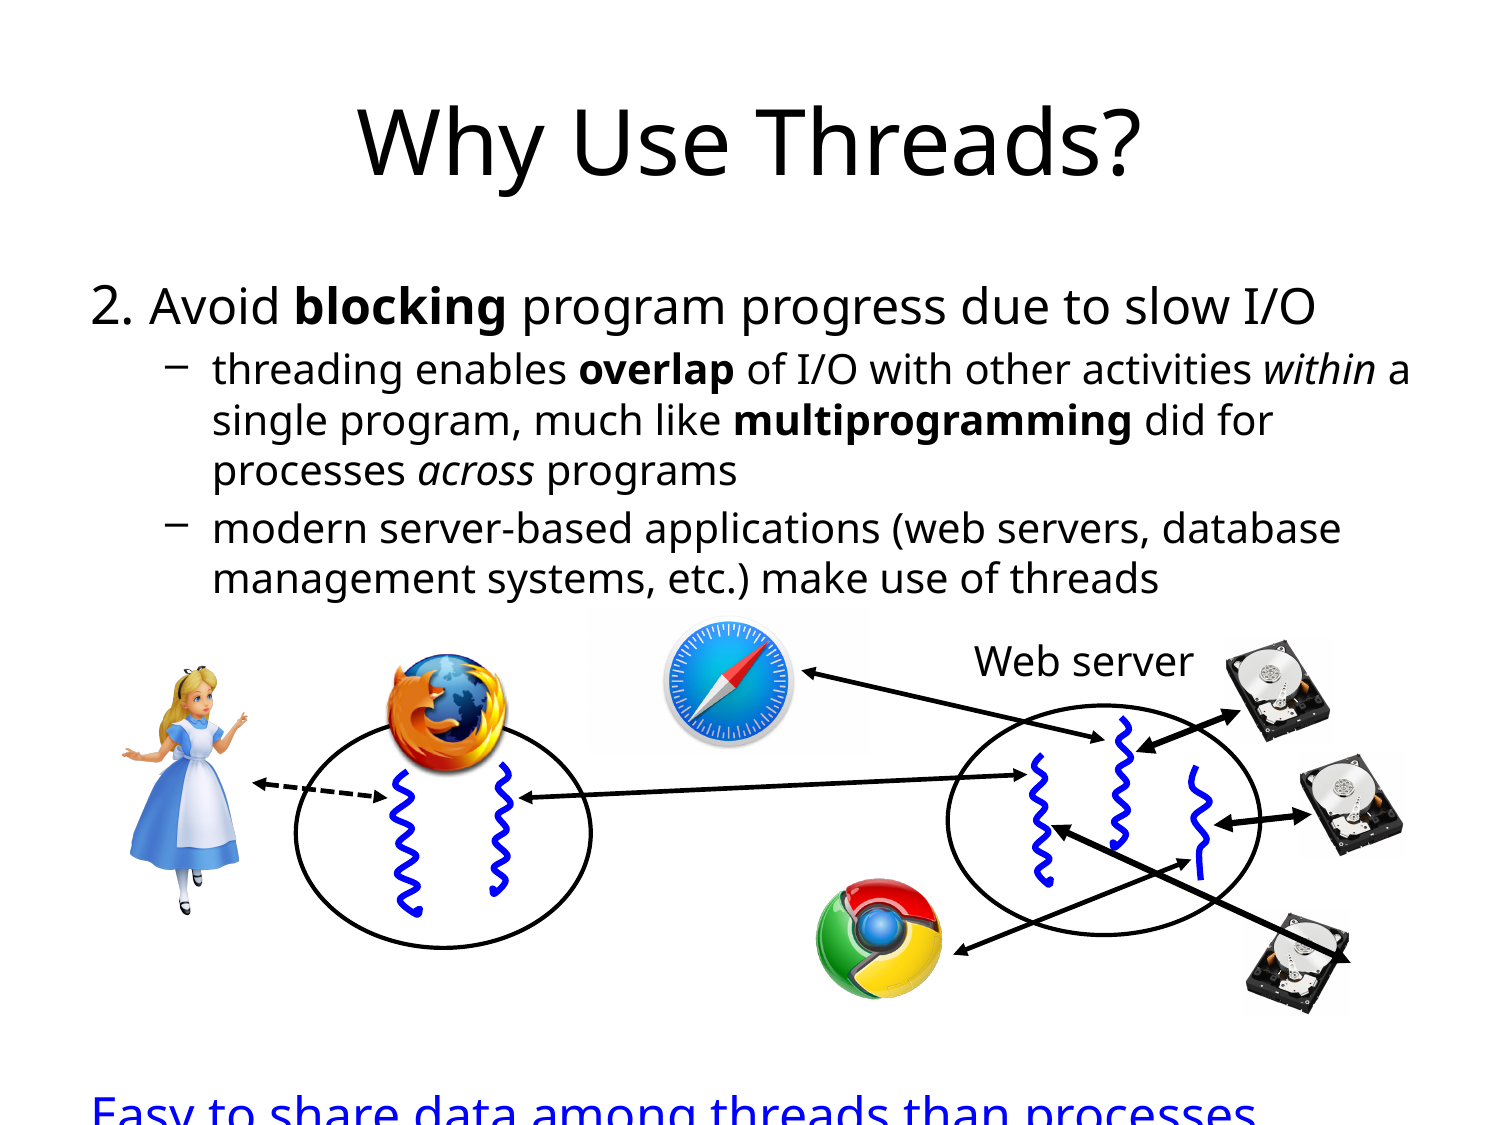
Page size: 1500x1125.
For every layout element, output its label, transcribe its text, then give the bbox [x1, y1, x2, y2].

picture [1297, 751, 1406, 859]
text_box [1050, 824, 1244, 964]
picture [812, 872, 946, 1006]
picture [1243, 909, 1351, 1017]
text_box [517, 774, 1028, 799]
text_box [1190, 765, 1211, 823]
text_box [1213, 814, 1312, 826]
text_box [514, 730, 571, 773]
list 2. Avoid blocking program progress due to slow I/O threading enables overlap of I/O with other activities within a single program, much like multiprogramming did for processes across programs modern server-based applications (web servers, database management systems, etc.) make use of threads Easy to share data among threads than processes [75, 262, 1438, 1005]
text_box [1249, 834, 1262, 868]
text_box [309, 727, 381, 781]
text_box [952, 859, 1192, 955]
picture [1224, 637, 1333, 744]
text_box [801, 670, 1106, 741]
text_box Web server [959, 627, 1210, 693]
text_box [293, 784, 593, 950]
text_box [1135, 710, 1242, 753]
picture [385, 653, 510, 778]
picture [588, 607, 869, 755]
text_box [251, 782, 388, 799]
picture [93, 649, 264, 932]
text_box [945, 703, 1262, 857]
title Why Use Threads? [75, 45, 1425, 233]
